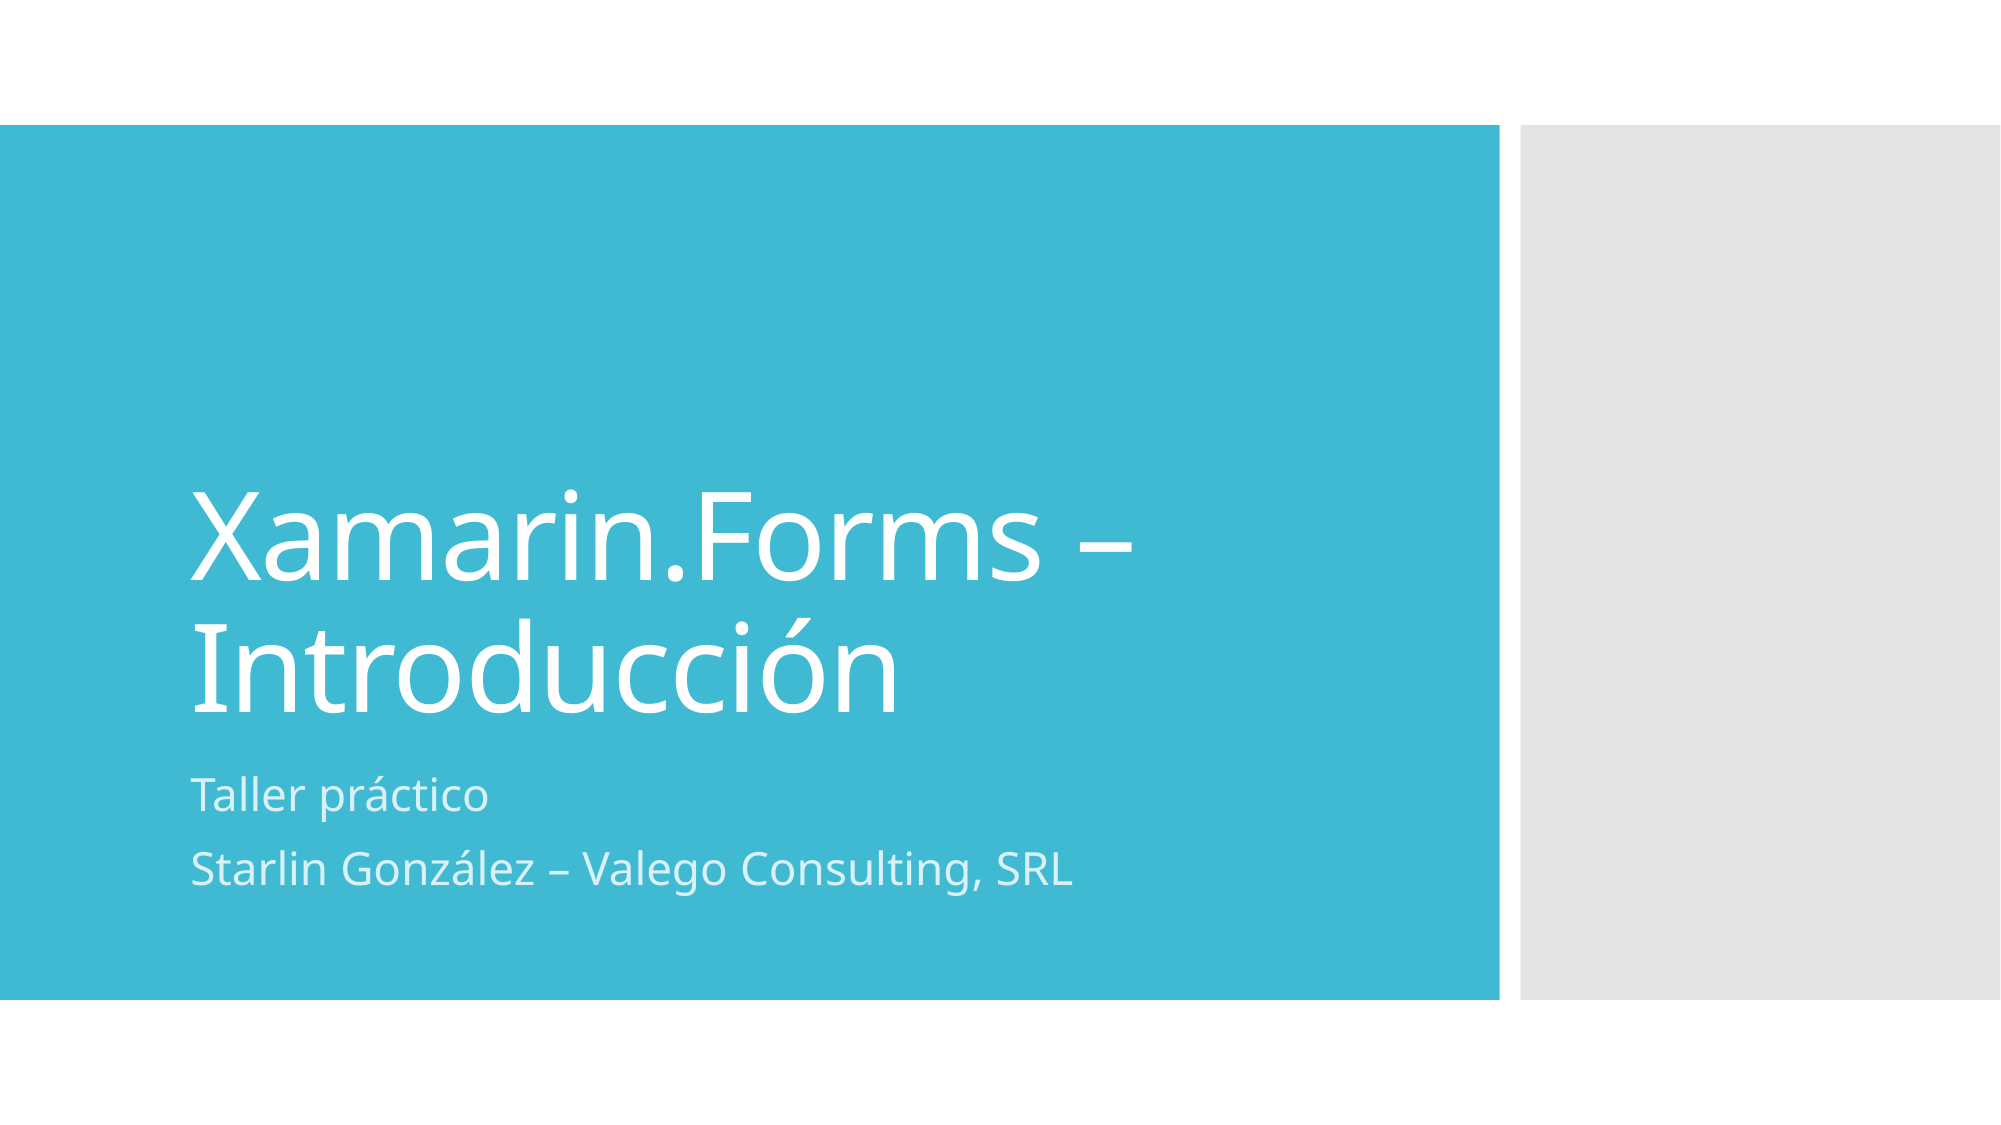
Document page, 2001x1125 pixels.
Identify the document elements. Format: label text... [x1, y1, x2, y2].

title Xamarin.Forms – Introducción [175, 213, 1376, 747]
subtitle Taller práctico Starlin González – Valego Consulting, SRL [175, 764, 1376, 915]
